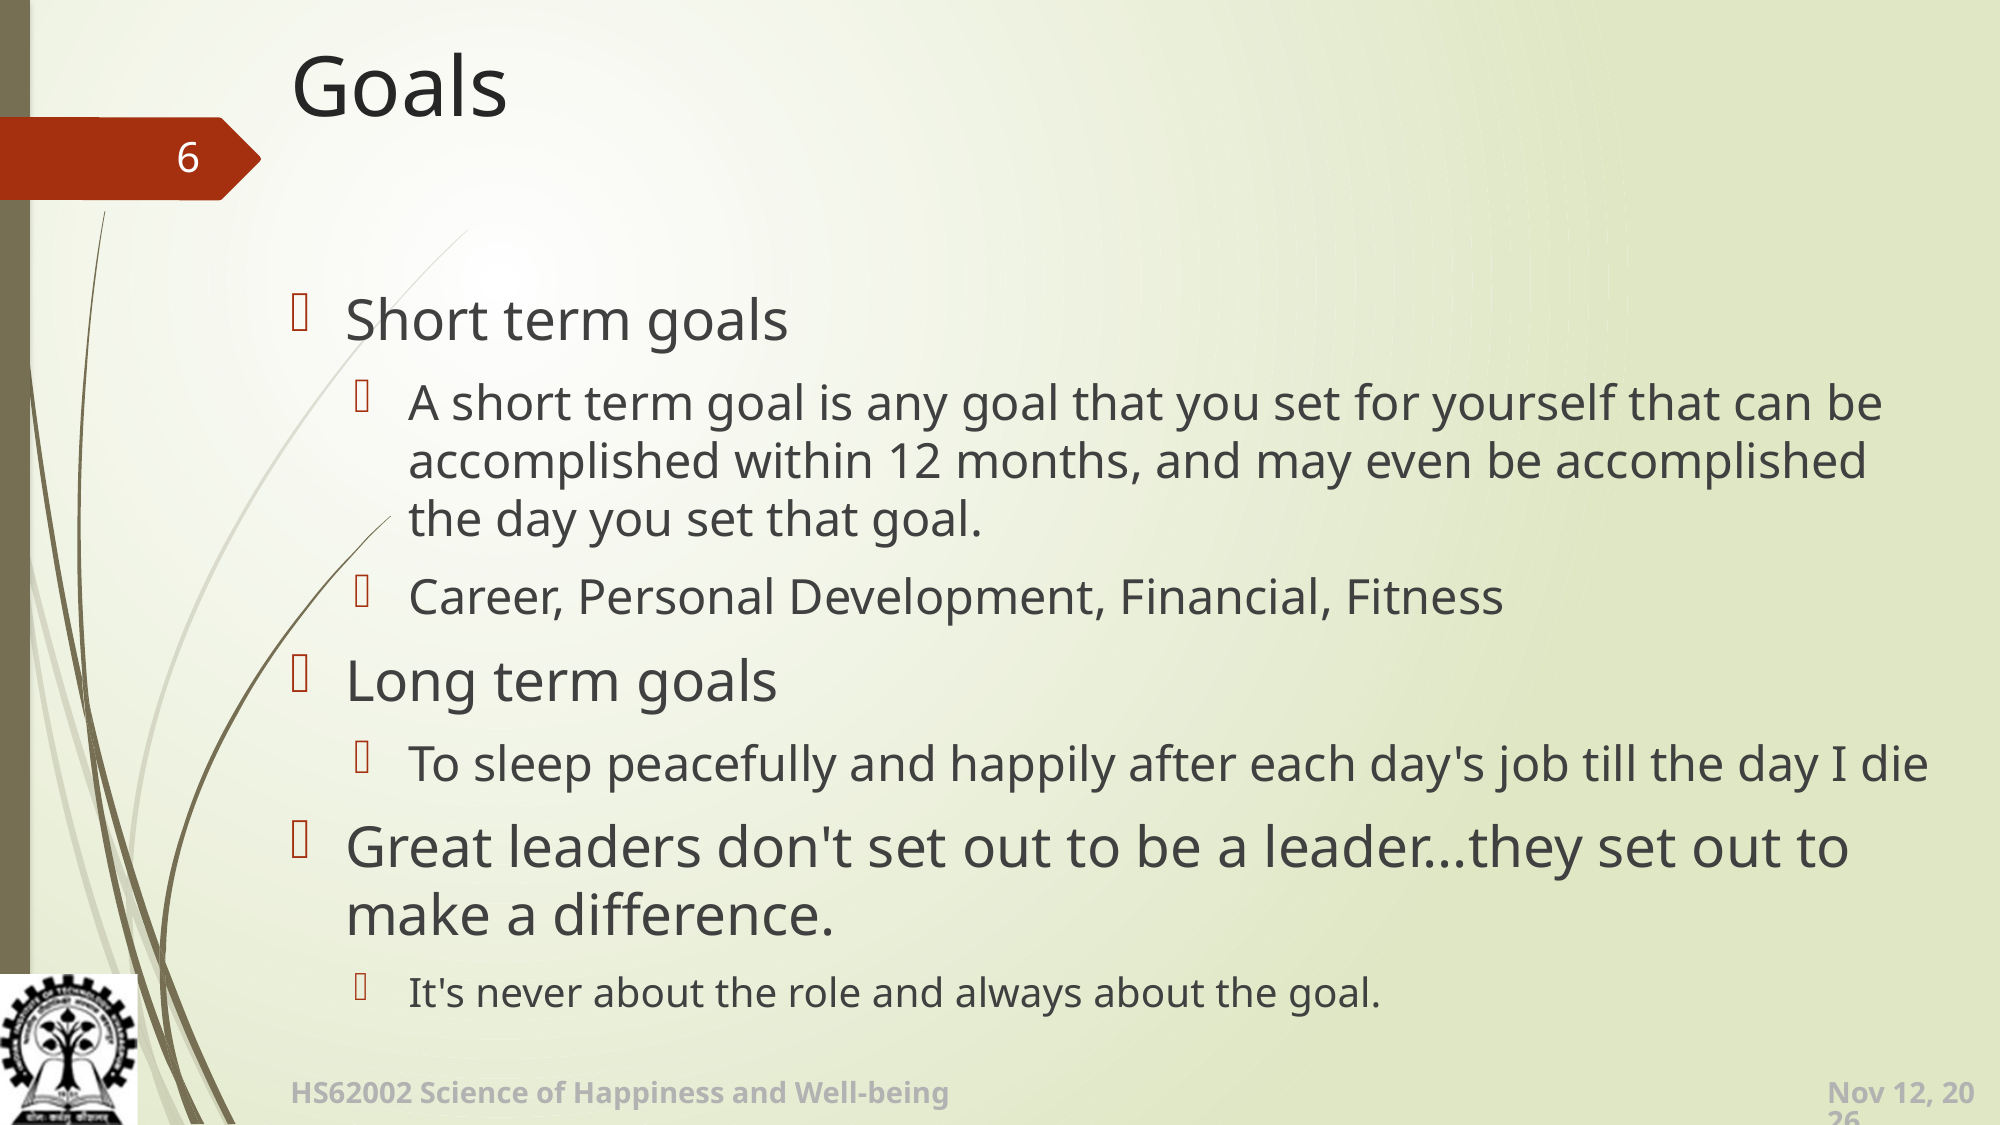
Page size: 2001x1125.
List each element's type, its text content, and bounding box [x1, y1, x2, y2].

title Goals [275, 25, 1738, 236]
footer HS62002 Science of Happiness and Well-being [275, 1064, 1490, 1125]
slide_number 24-Jul-18 [1811, 1063, 2000, 1125]
list Short term goals A short term goal is any goal that you set for yourself that can be accomplished within 12 months, and may even be accomplished the day you set that goal. Career, Personal Development, Financial, Fitness Long term goals To sleep peacefully and happily after each day's job till the day I die Great leaders don't set out to be a leader...they set out to make a difference. It's never about the role and always about the goal. [275, 276, 1961, 1049]
slide_number 6 [87, 129, 216, 190]
